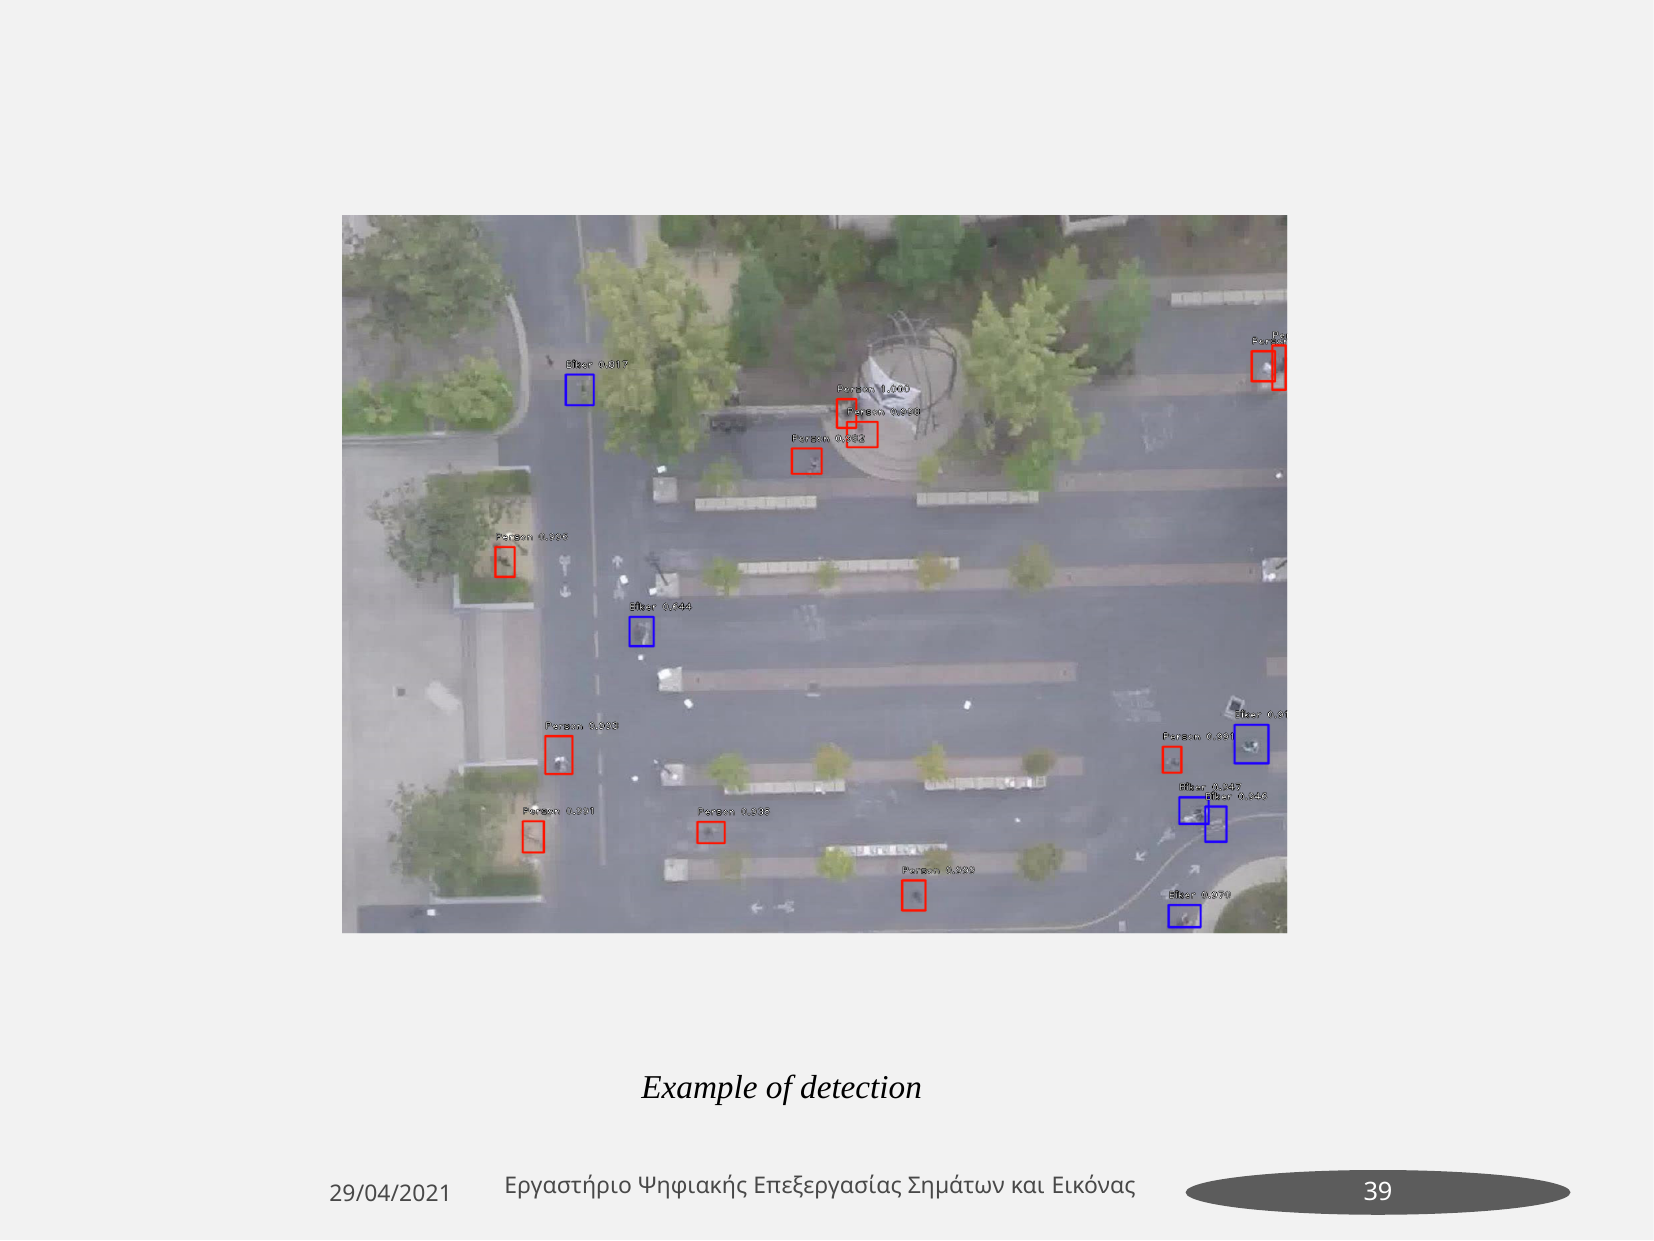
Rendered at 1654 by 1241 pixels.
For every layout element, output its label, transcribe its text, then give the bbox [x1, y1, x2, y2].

footer Εργαστήριο Ψηφιακής Επεξεργασίας Σηµάτων και Εικόνας [489, 1153, 1277, 1215]
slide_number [82, 1170, 468, 1215]
picture [334, 207, 1295, 941]
slide_number 39 [1185, 1170, 1571, 1215]
text_box Example of detection [626, 1057, 1002, 1113]
